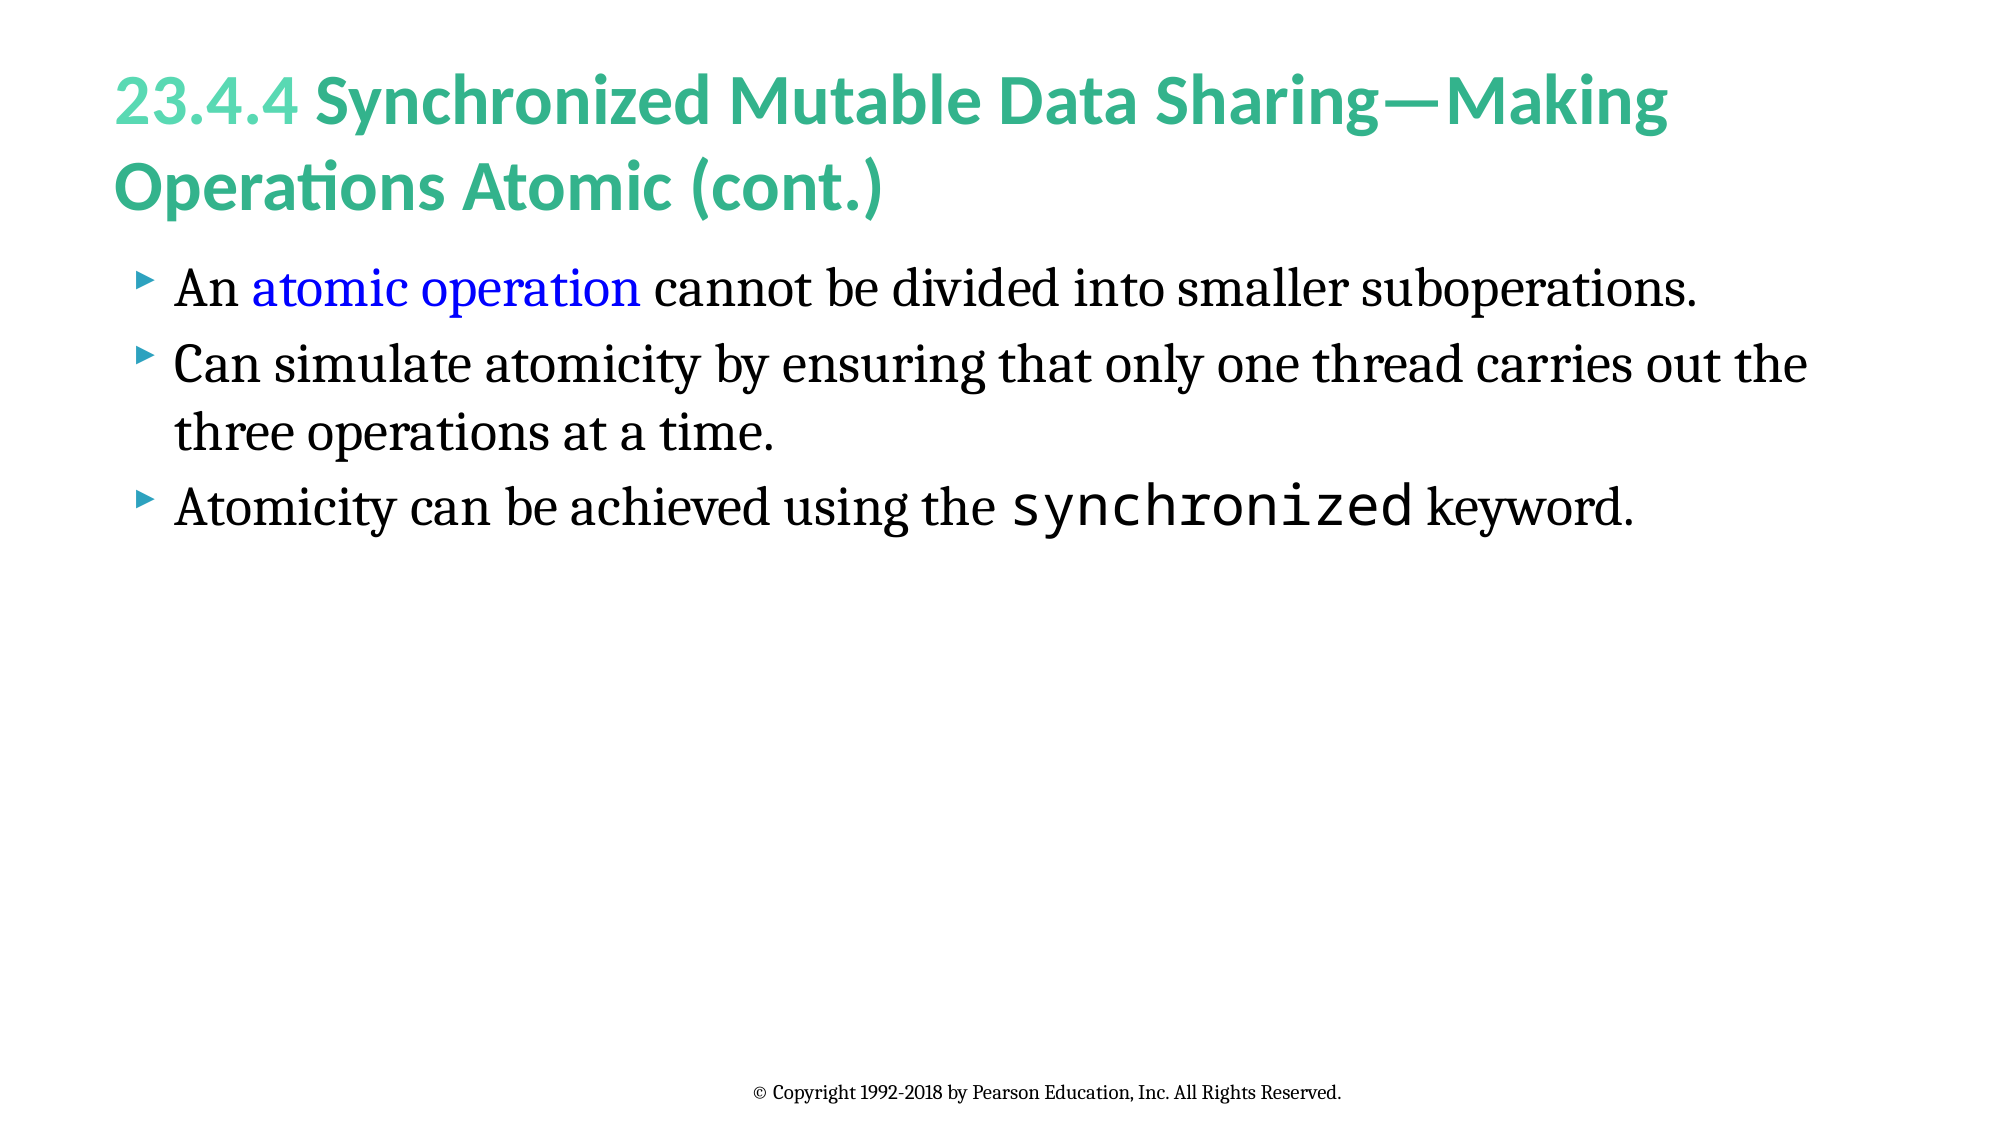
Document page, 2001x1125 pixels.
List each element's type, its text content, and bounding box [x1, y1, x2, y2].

footer © Copyright 1992-2018 by Pearson Education, Inc. All Rights Reserved. [736, 1051, 1892, 1112]
list An atomic operation cannot be divided into smaller suboperations. Can simulate atomicity by ensuring that only one thread carries out the three operations at a time. Atomicity can be achieved using the synchronized keyword. [99, 242, 1900, 986]
title 23.4.4 Synchronized Mutable Data Sharing—Making Operations Atomic (cont.) [99, 45, 1900, 233]
